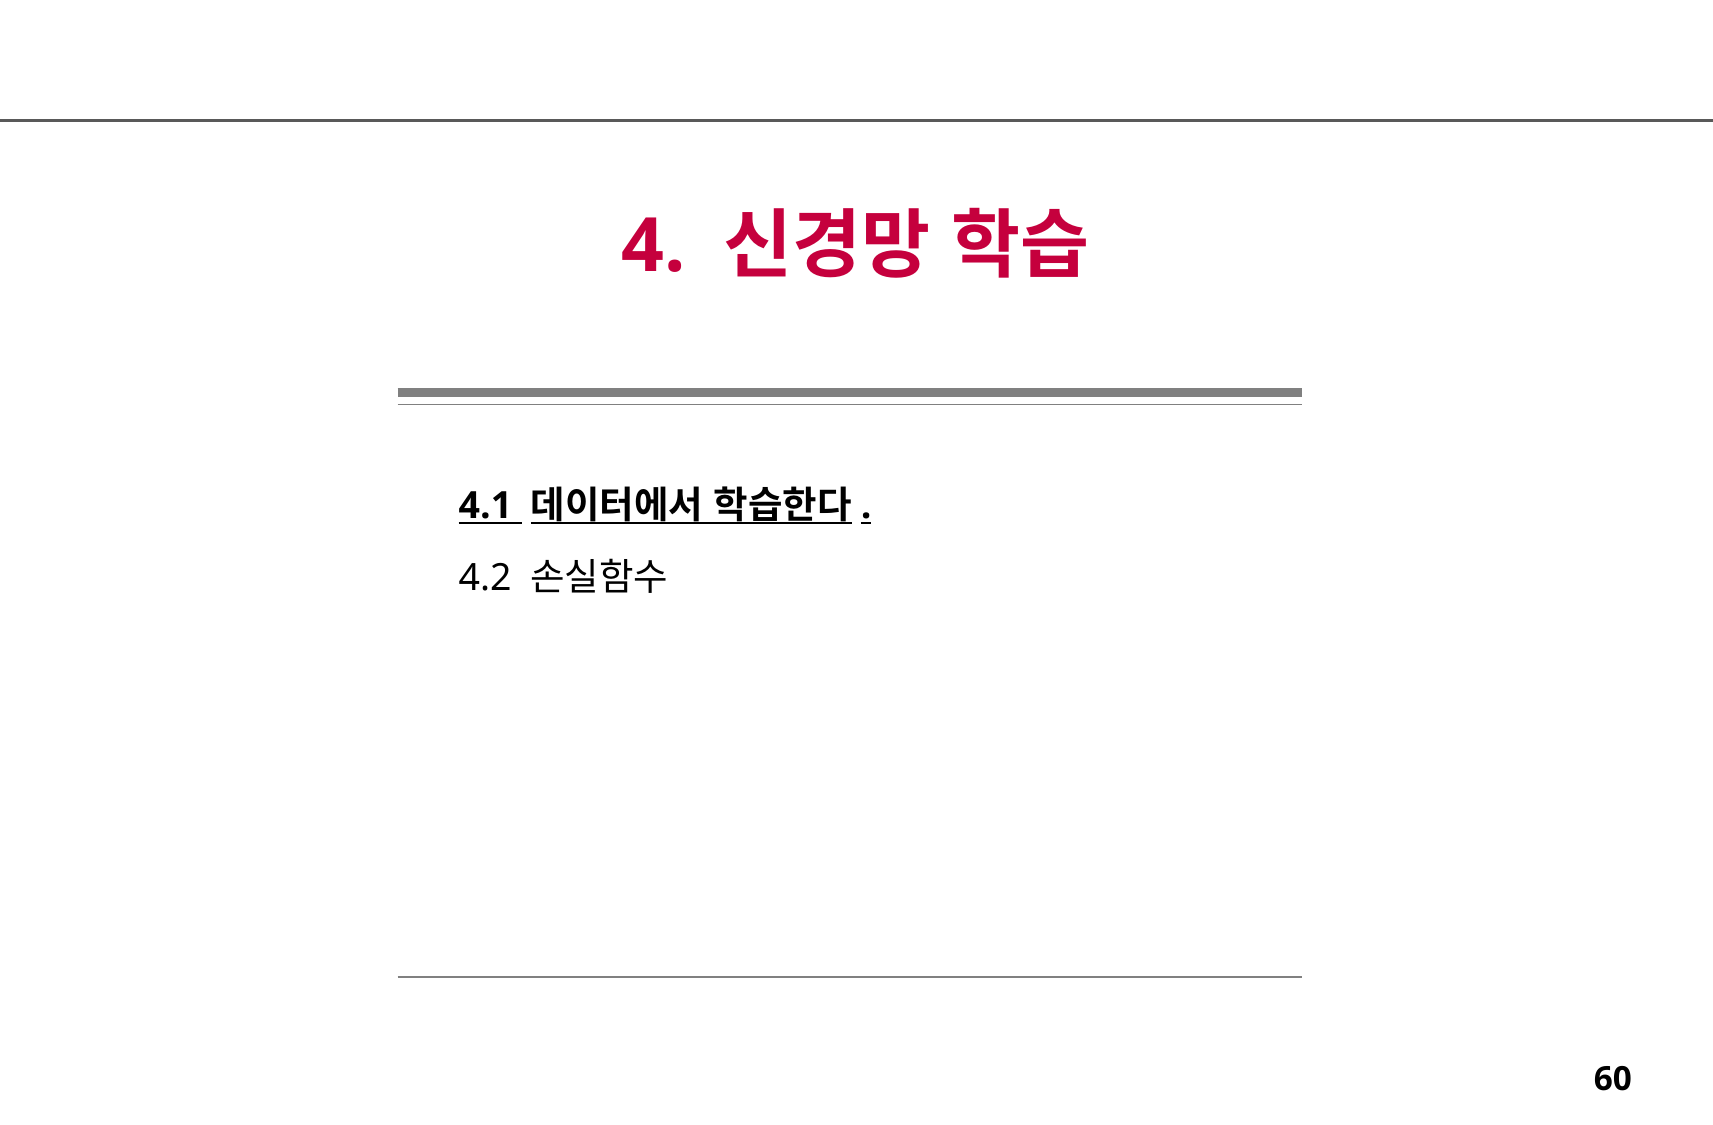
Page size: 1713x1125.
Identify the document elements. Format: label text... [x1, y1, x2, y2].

text_box 4. 신경망 학습 [289, 183, 1422, 299]
text_box 4.1 데이터에서 학습한다. 4.2 손실함수 [443, 451, 1299, 677]
